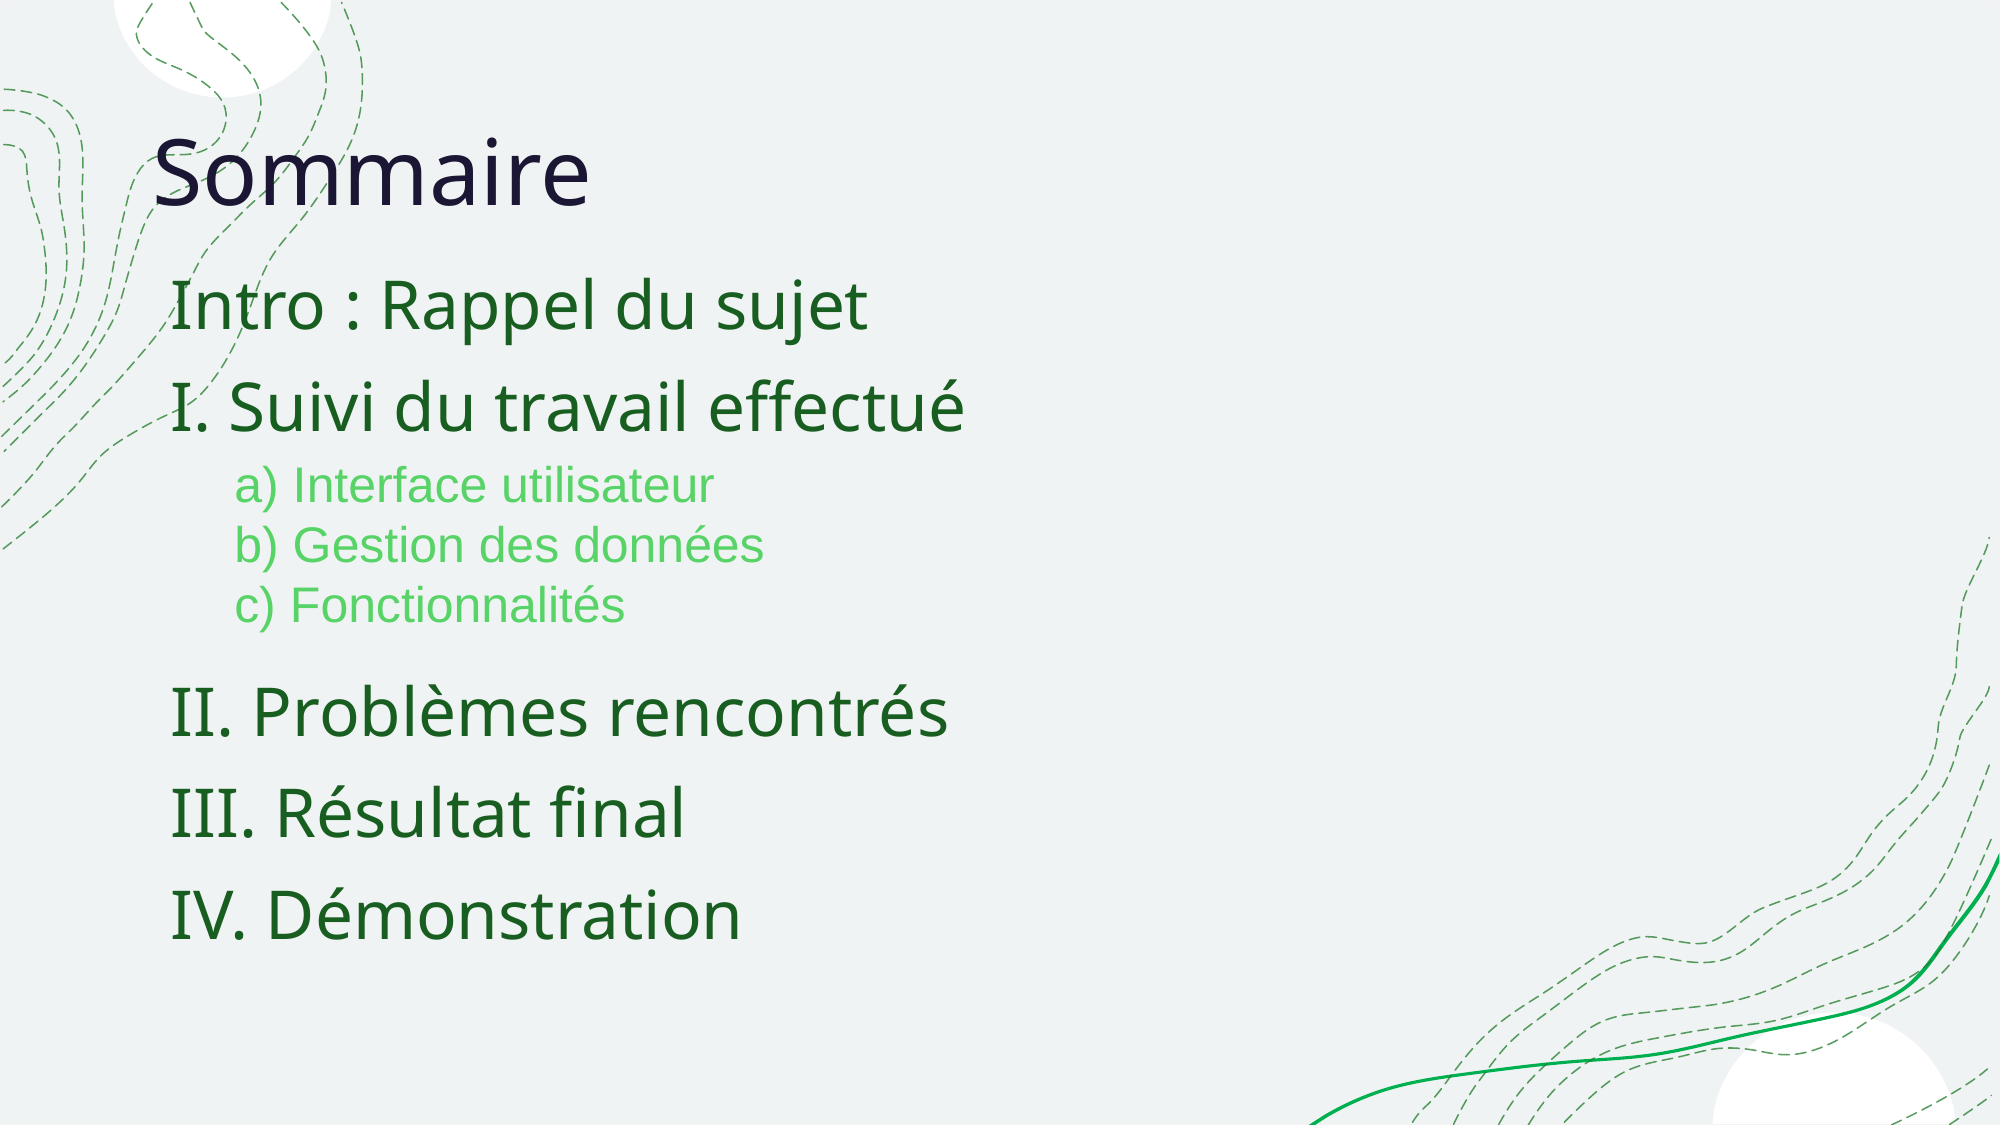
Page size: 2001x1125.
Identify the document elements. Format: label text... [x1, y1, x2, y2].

text_box a) Interface utilisateur b) Gestion des données c) Fonctionnalités [219, 445, 1431, 640]
title Sommaire [137, 59, 1863, 246]
list Intro : Rappel du sujet I. Suivi du travail effectué II. Problèmes rencontrés III. Résultat final IV. Démonstration [137, 246, 1863, 961]
